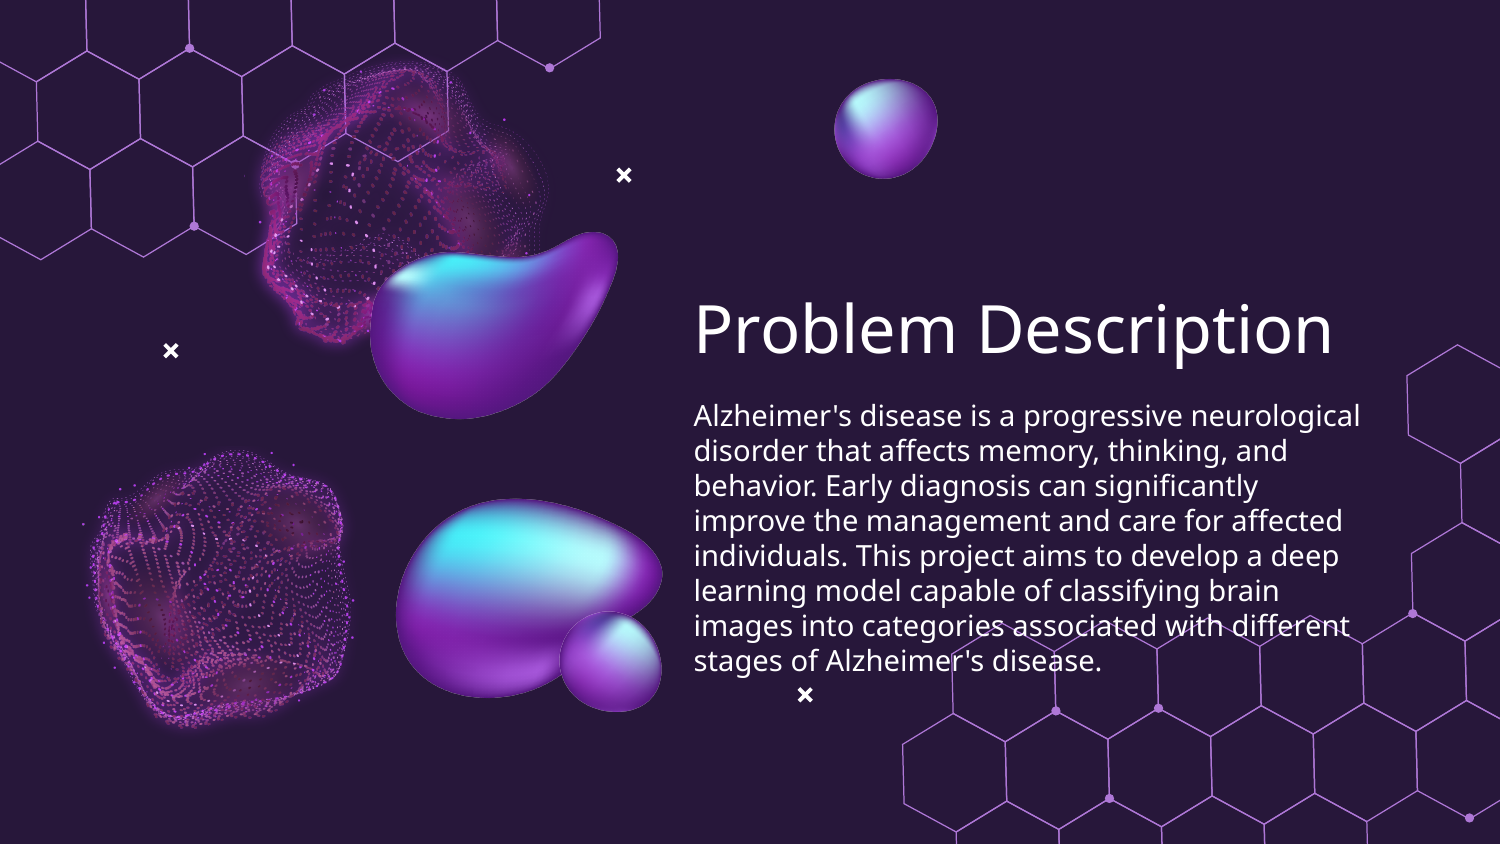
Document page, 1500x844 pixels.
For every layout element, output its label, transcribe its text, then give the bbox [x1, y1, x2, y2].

title Problem Description [678, 288, 1383, 382]
picture [79, 446, 683, 755]
picture [821, 65, 954, 192]
picture [244, 54, 658, 447]
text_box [164, 344, 178, 358]
subtitle Alzheimer's disease is a progressive neurological disorder that affects memory, thinking, and behavior. Early diagnosis can significantly improve the management and care for affected individuals. This project aims to develop a deep learning model capable of classifying brain images into categories associated with different stages of Alzheimer's disease. [678, 382, 1383, 583]
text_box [798, 688, 812, 702]
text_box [617, 168, 631, 182]
